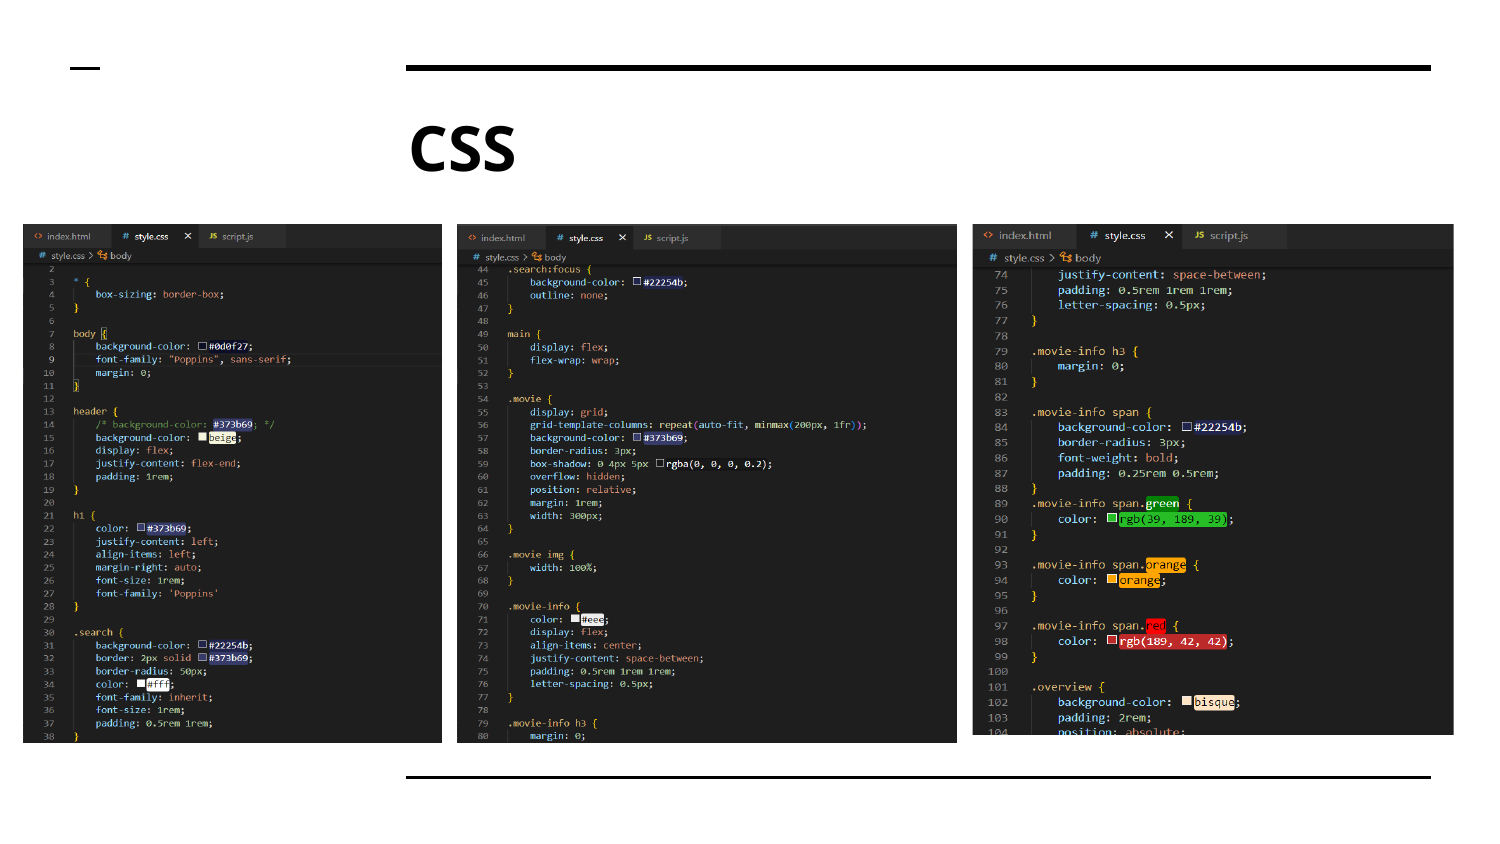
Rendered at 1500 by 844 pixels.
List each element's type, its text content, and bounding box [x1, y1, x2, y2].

picture [972, 223, 1454, 735]
picture [457, 223, 957, 743]
picture [22, 223, 442, 743]
title CSS [393, 94, 1431, 199]
